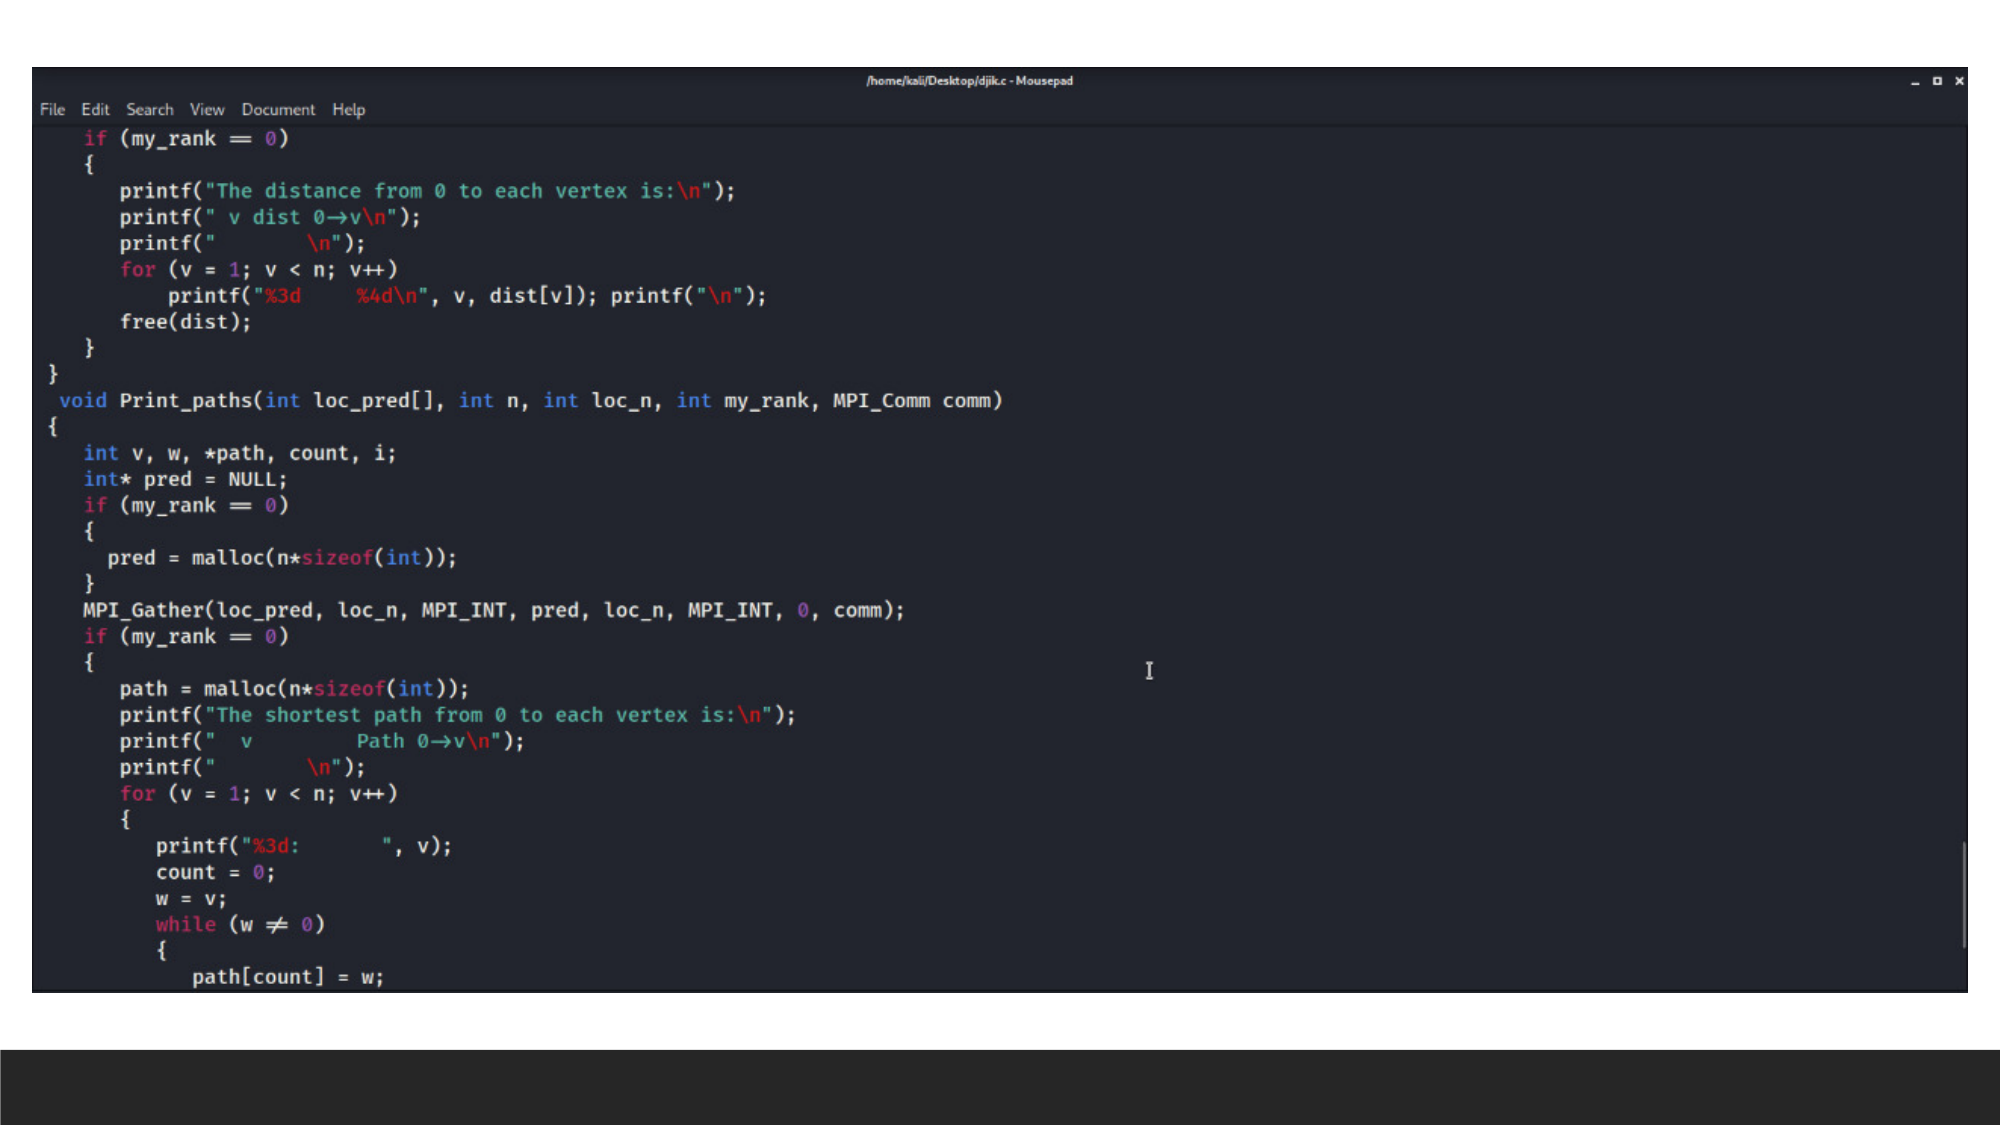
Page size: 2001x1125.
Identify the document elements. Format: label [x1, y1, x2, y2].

picture [32, 67, 1968, 994]
